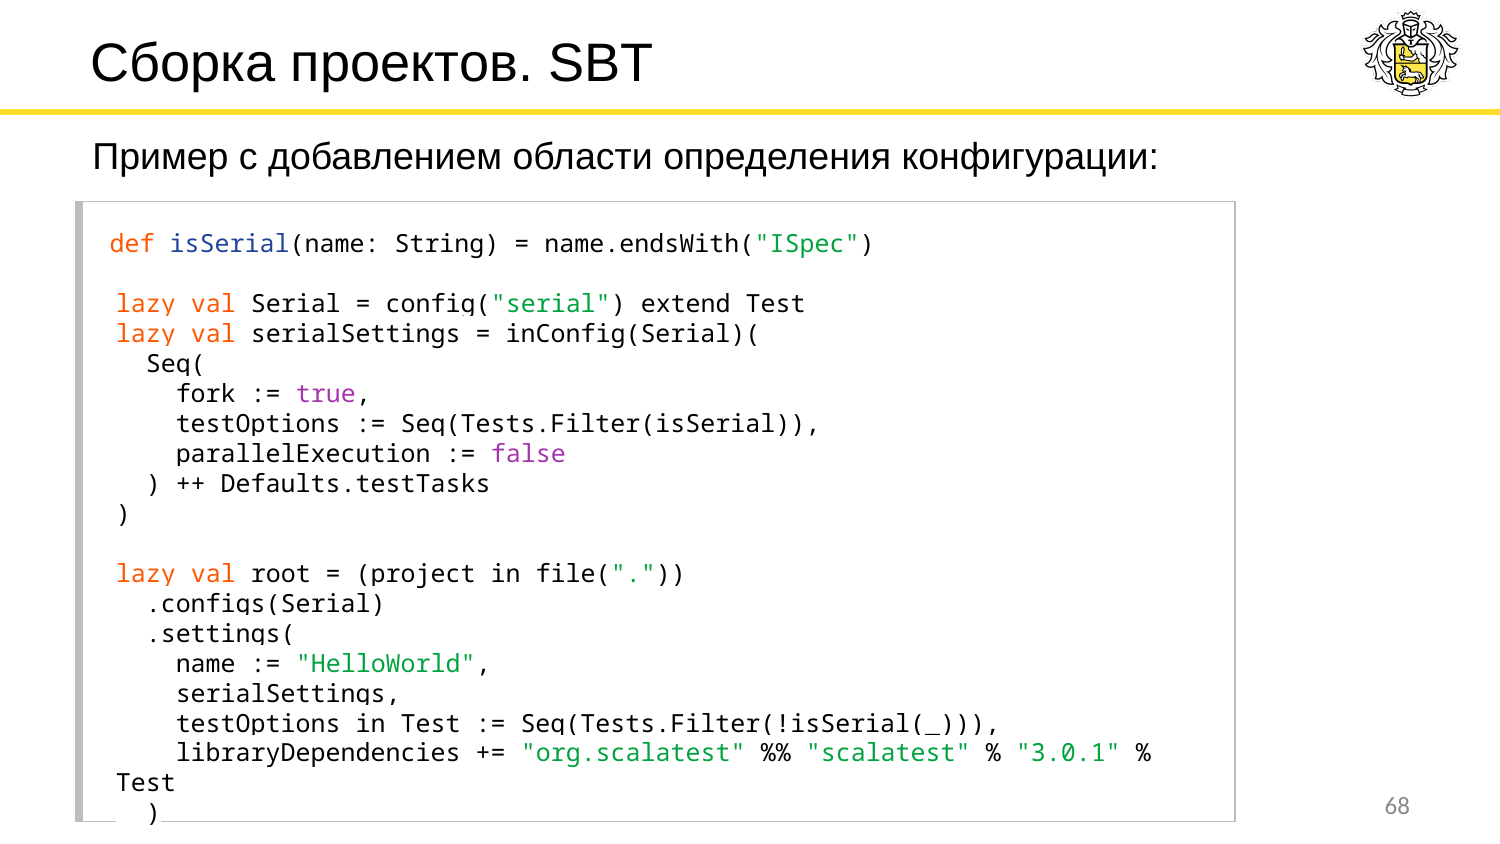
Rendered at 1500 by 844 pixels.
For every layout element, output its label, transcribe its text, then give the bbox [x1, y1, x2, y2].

text_box Пример с добавлением области определения конфигурации: [77, 110, 1425, 204]
slide_number ‹#› [1238, 782, 1425, 827]
picture [1360, 2, 1461, 103]
title Сборка проектов. SBT [75, 33, 1425, 86]
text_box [75, 201, 1236, 822]
